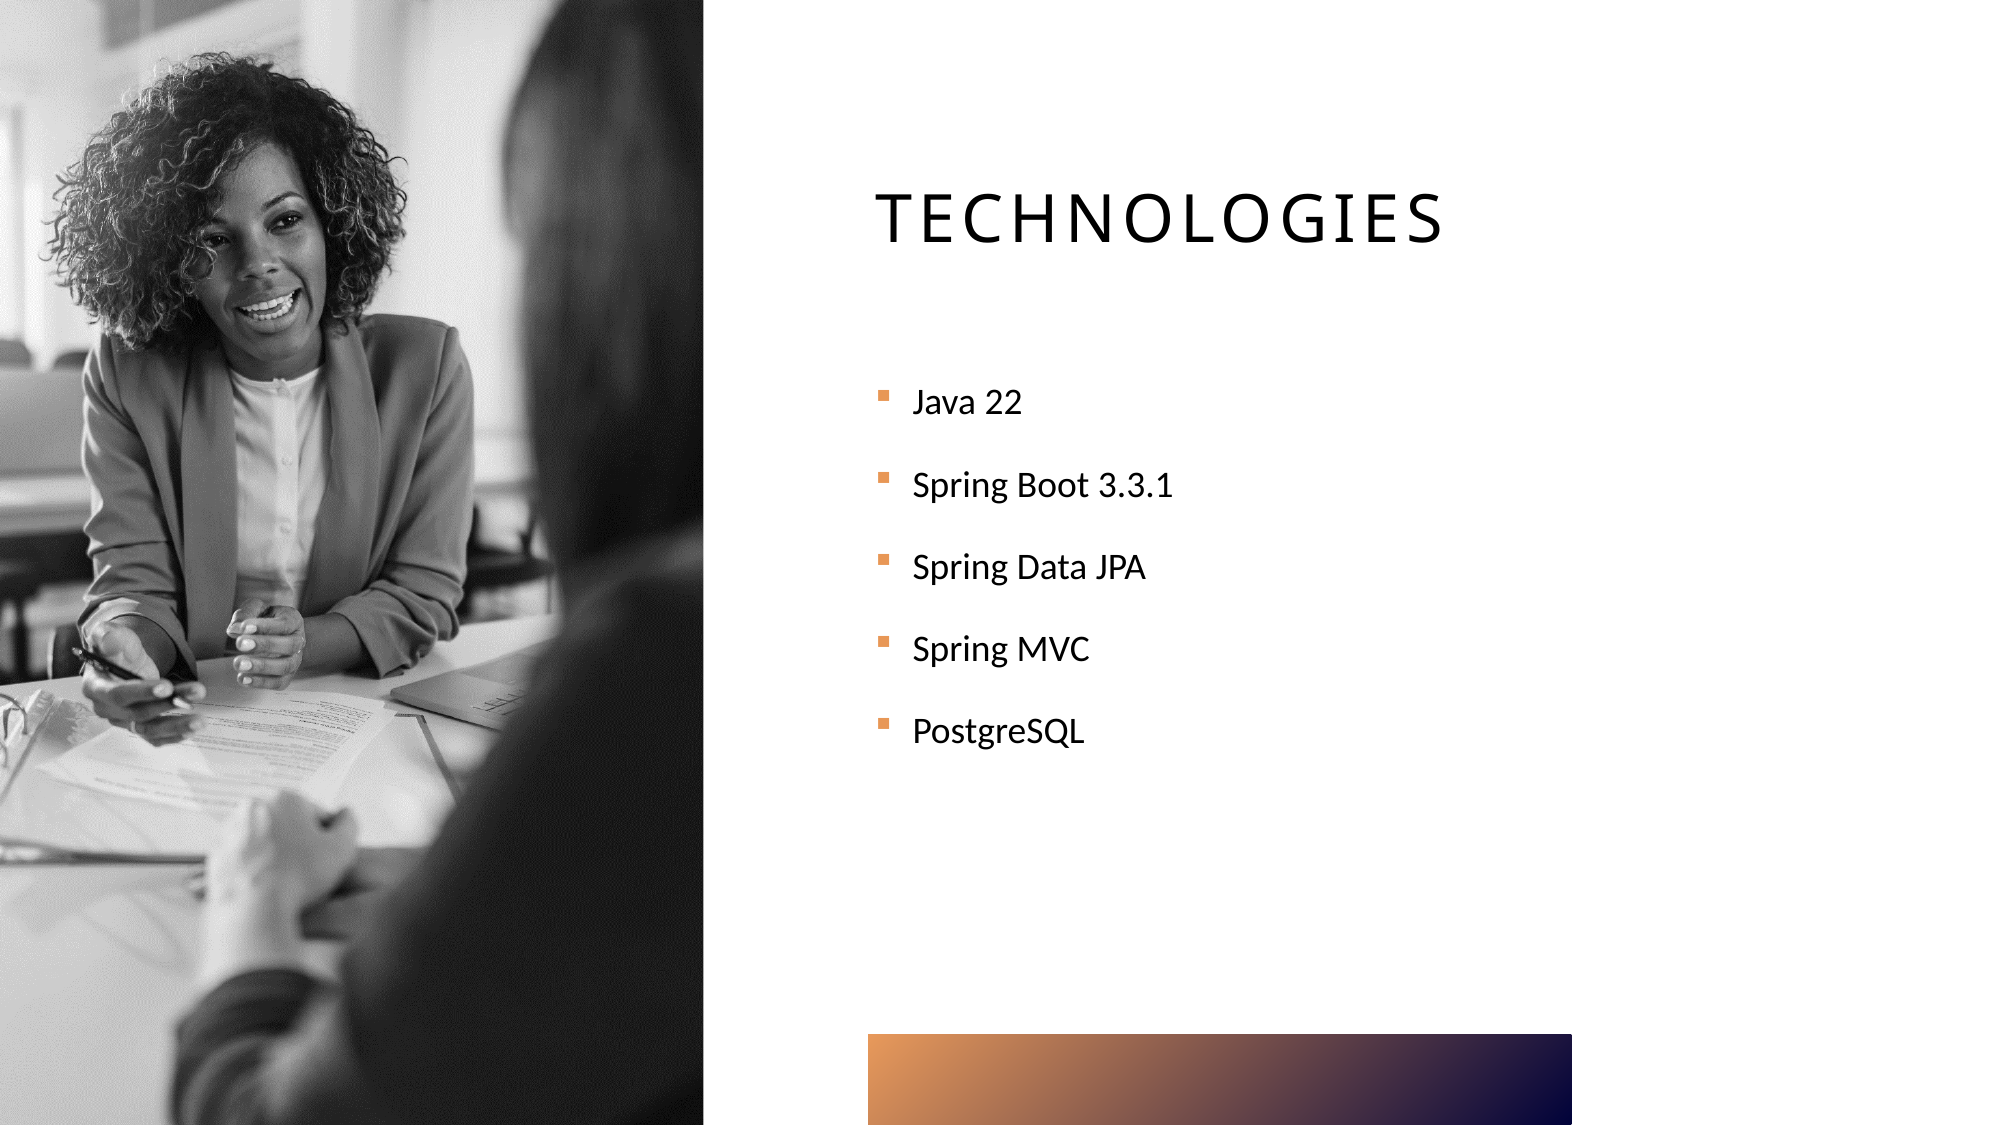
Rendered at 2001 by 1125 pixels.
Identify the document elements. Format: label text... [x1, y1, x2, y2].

title technologies [859, 76, 1884, 357]
list Java 22 Spring Boot 3.3.1 Spring Data JPA Spring MVC PostgreSQL [859, 375, 1884, 945]
picture [0, 0, 704, 1125]
